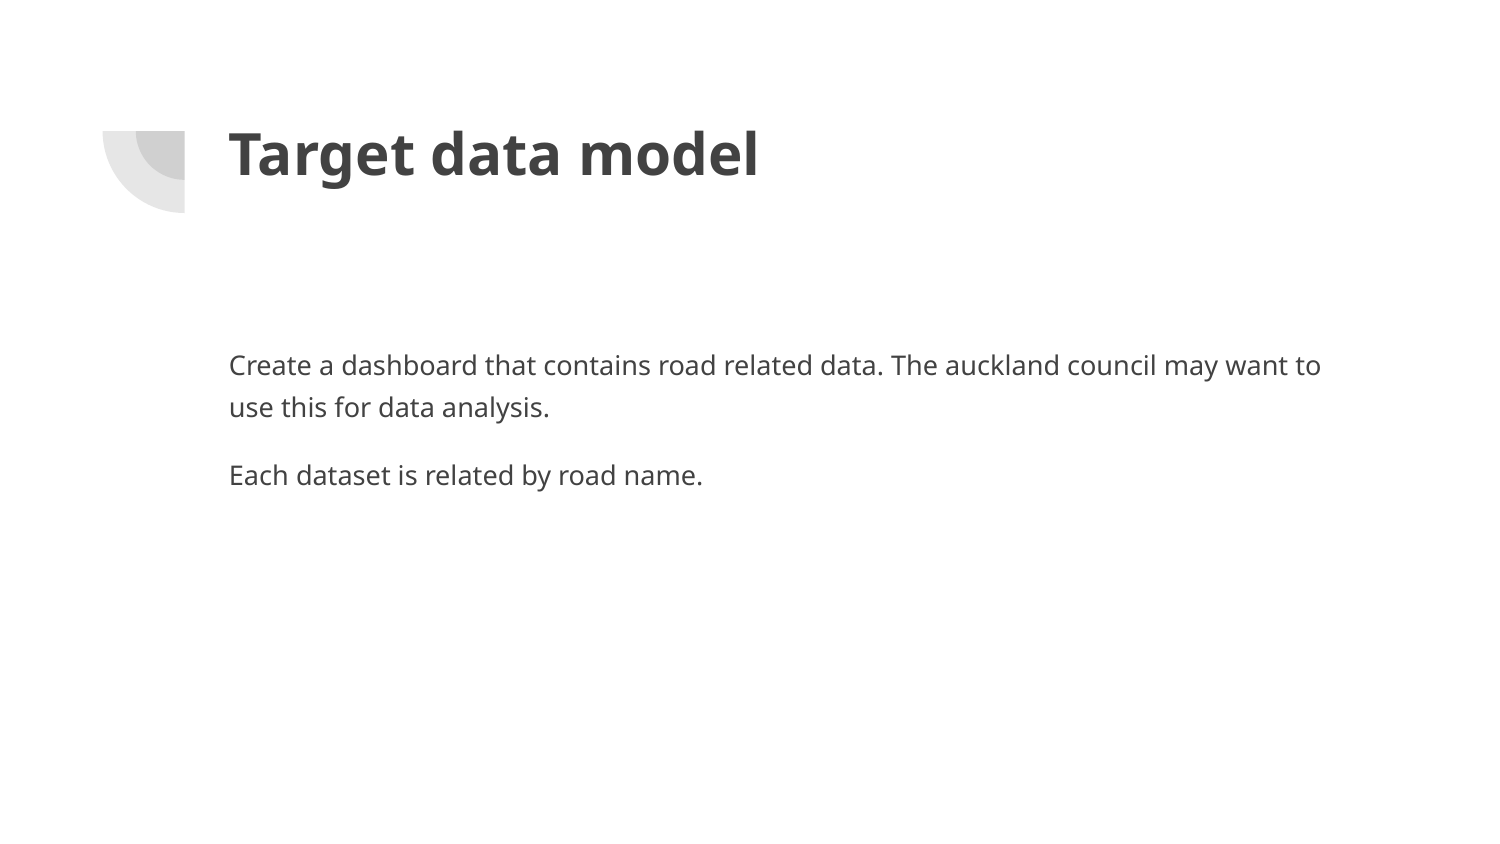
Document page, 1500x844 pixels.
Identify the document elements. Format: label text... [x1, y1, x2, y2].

list Create a dashboard that contains road related data. The auckland council may want to use this for data analysis. Each dataset is related by road name. [213, 326, 1368, 744]
title Target data model [213, 98, 1368, 263]
